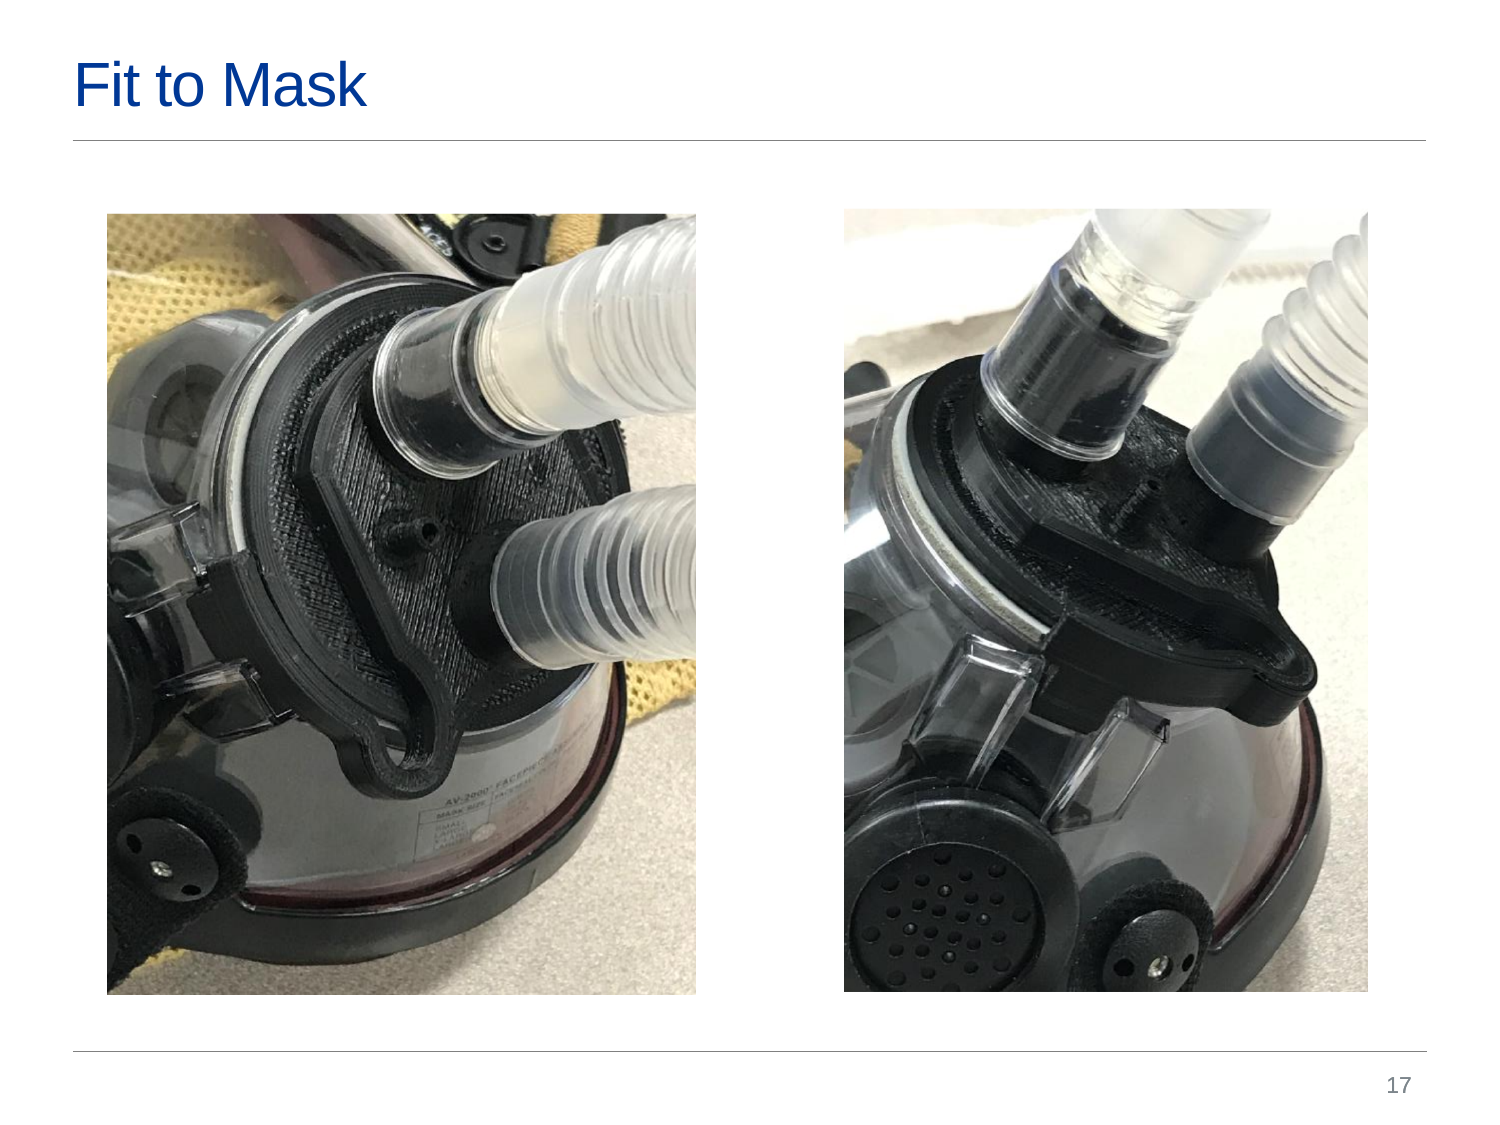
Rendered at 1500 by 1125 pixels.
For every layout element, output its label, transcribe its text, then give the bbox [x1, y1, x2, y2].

picture [9, 209, 1497, 995]
title Fit to Mask [73, 44, 1427, 119]
